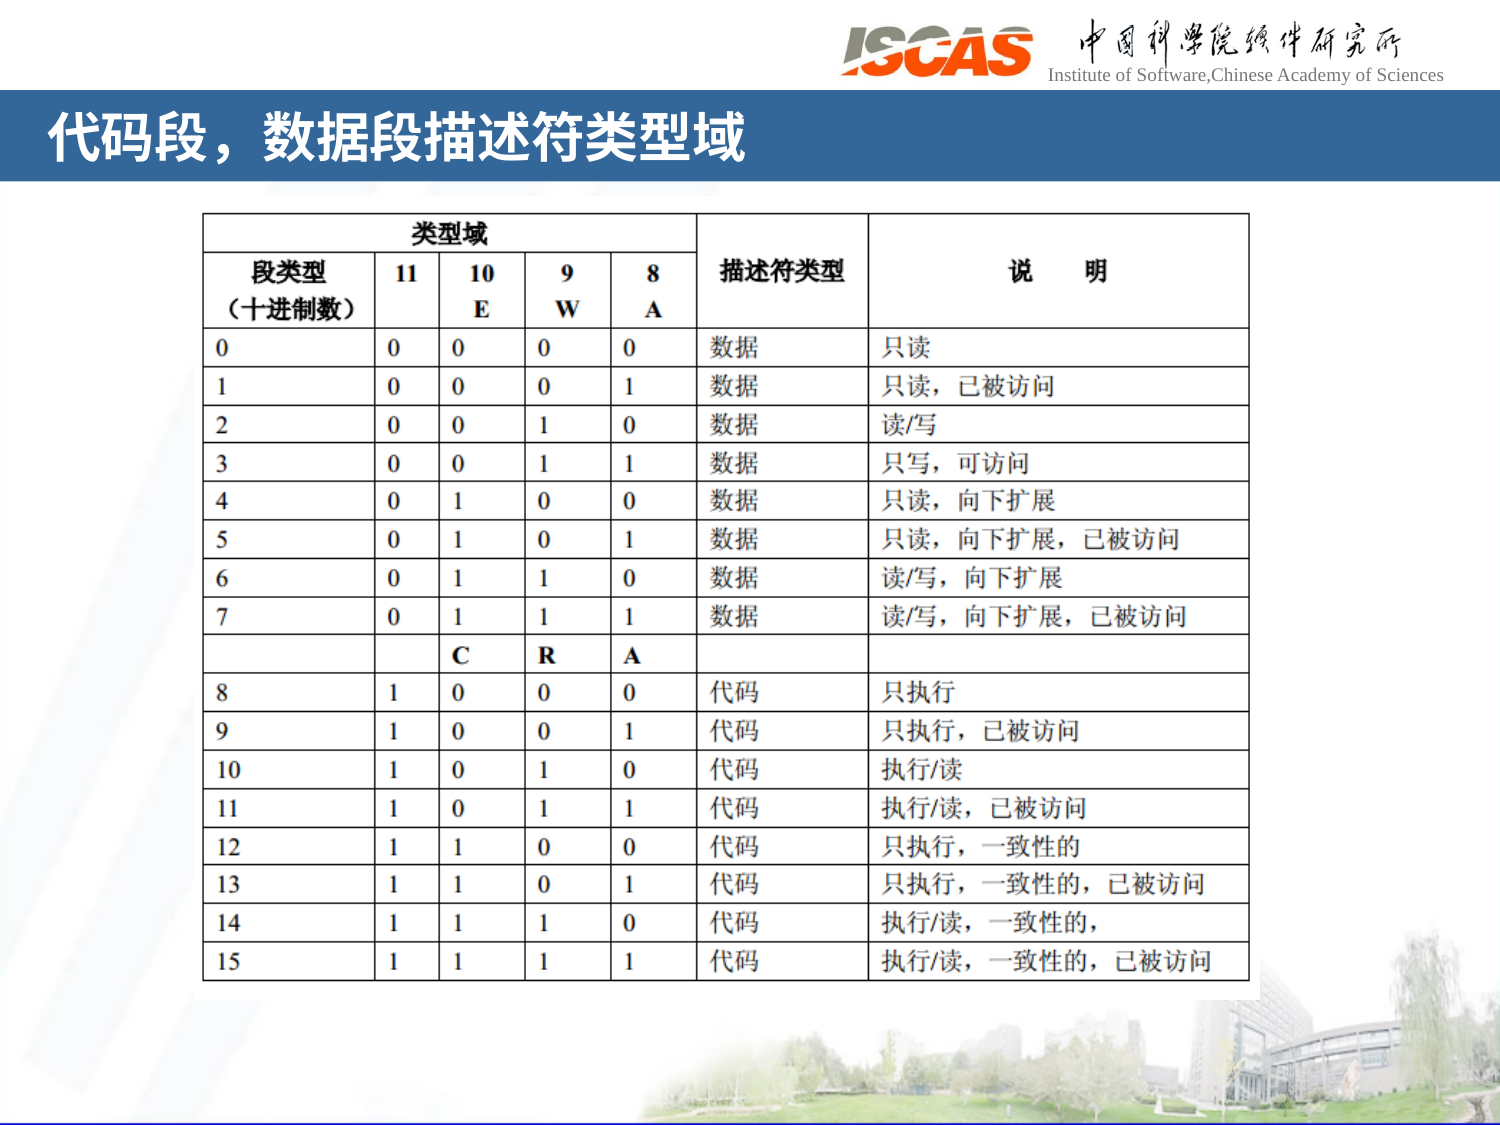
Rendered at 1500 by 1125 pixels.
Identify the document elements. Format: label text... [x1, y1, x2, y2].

picture [1077, 15, 1402, 71]
picture [0, 182, 1500, 1125]
title 代码段，数据段描述符类型域 [0, 89, 1500, 182]
picture [837, 18, 1045, 87]
